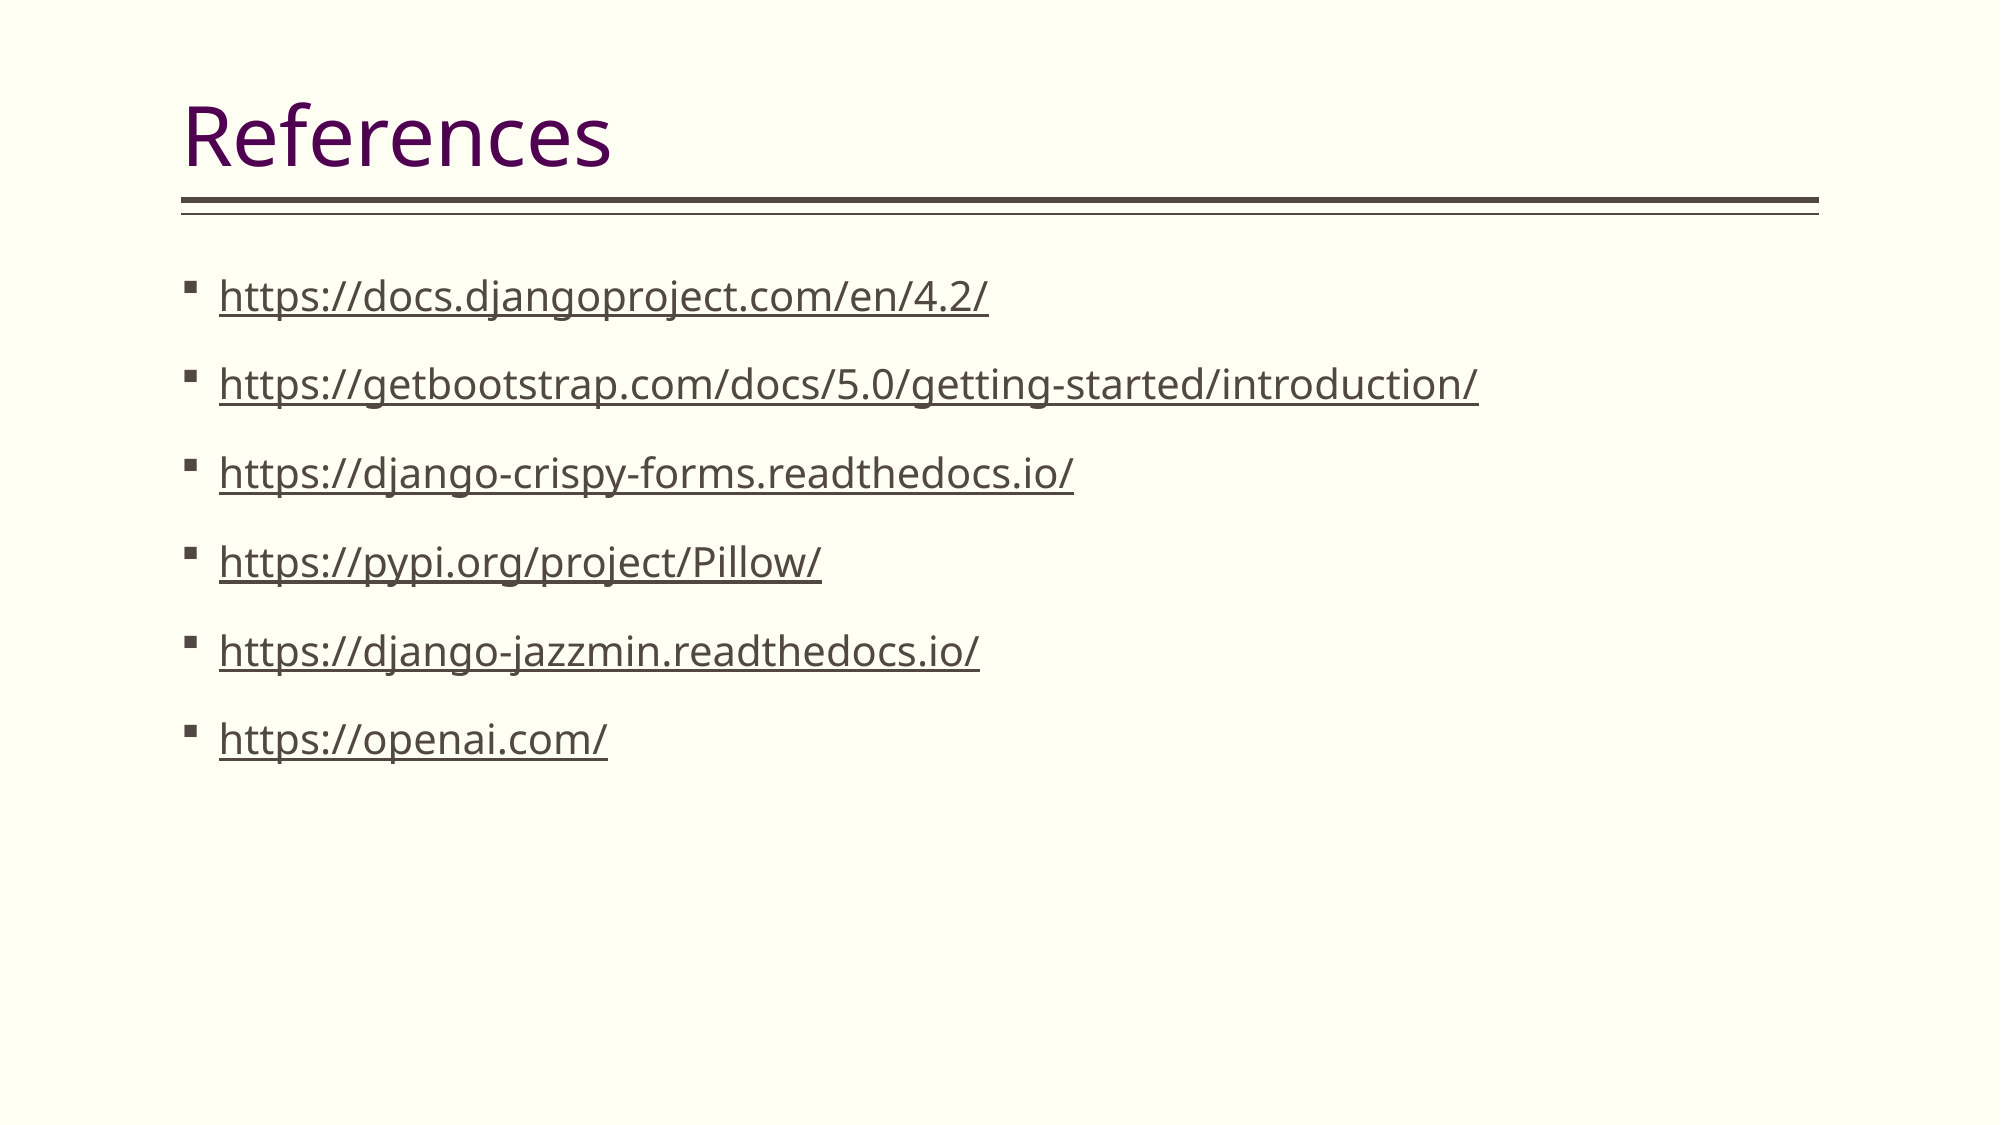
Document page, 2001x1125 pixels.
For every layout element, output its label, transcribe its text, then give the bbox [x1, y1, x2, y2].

title References [181, 12, 1819, 193]
list https://docs.djangoproject.com/en/4.2/ https://getbootstrap.com/docs/5.0/getting-started/introduction/ https://django-crispy-forms.readthedocs.io/ https://pypi.org/project/Pillow/ https://django-jazzmin.readthedocs.io/ https://openai.com/ [181, 262, 1819, 1013]
